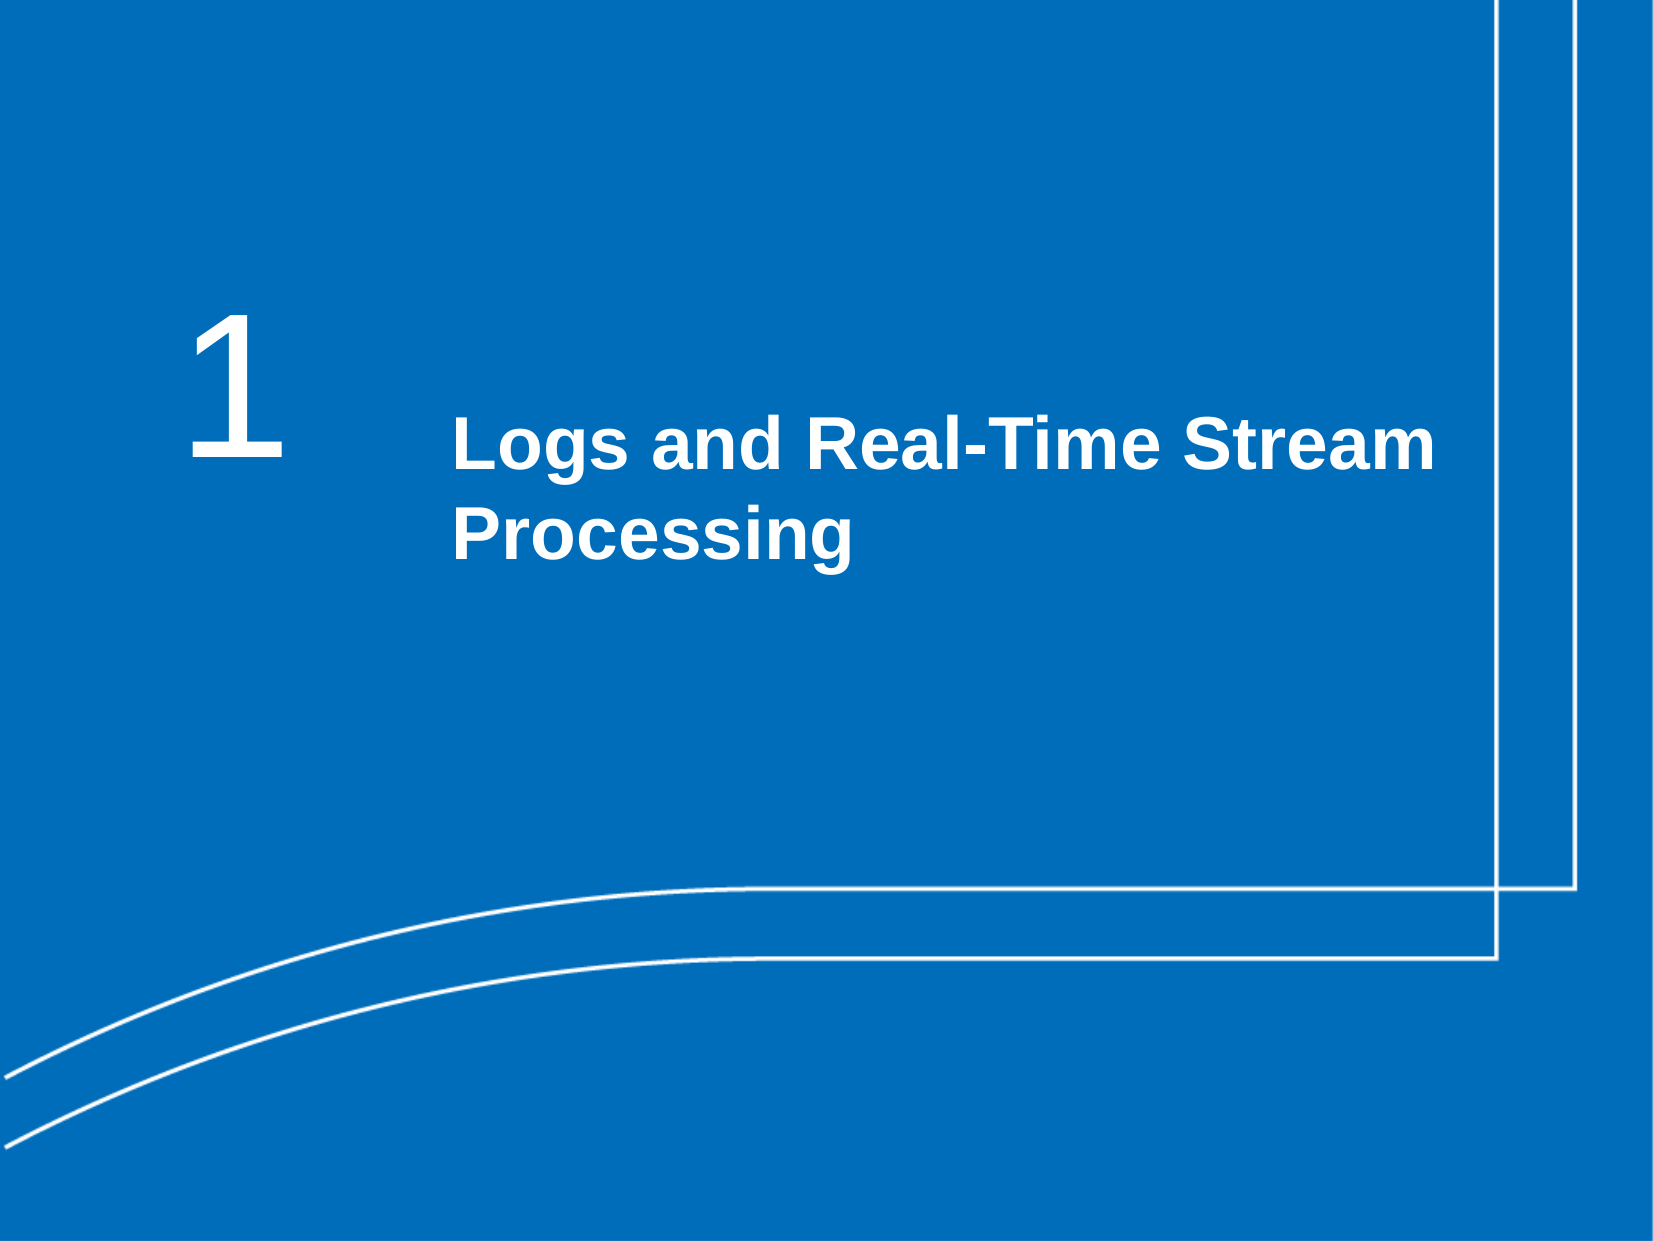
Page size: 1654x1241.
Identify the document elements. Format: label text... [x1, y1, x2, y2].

title 1 [158, 241, 426, 503]
subtitle Logs and Real-Time Stream Processing [433, 384, 1507, 503]
picture [0, 0, 1654, 1241]
